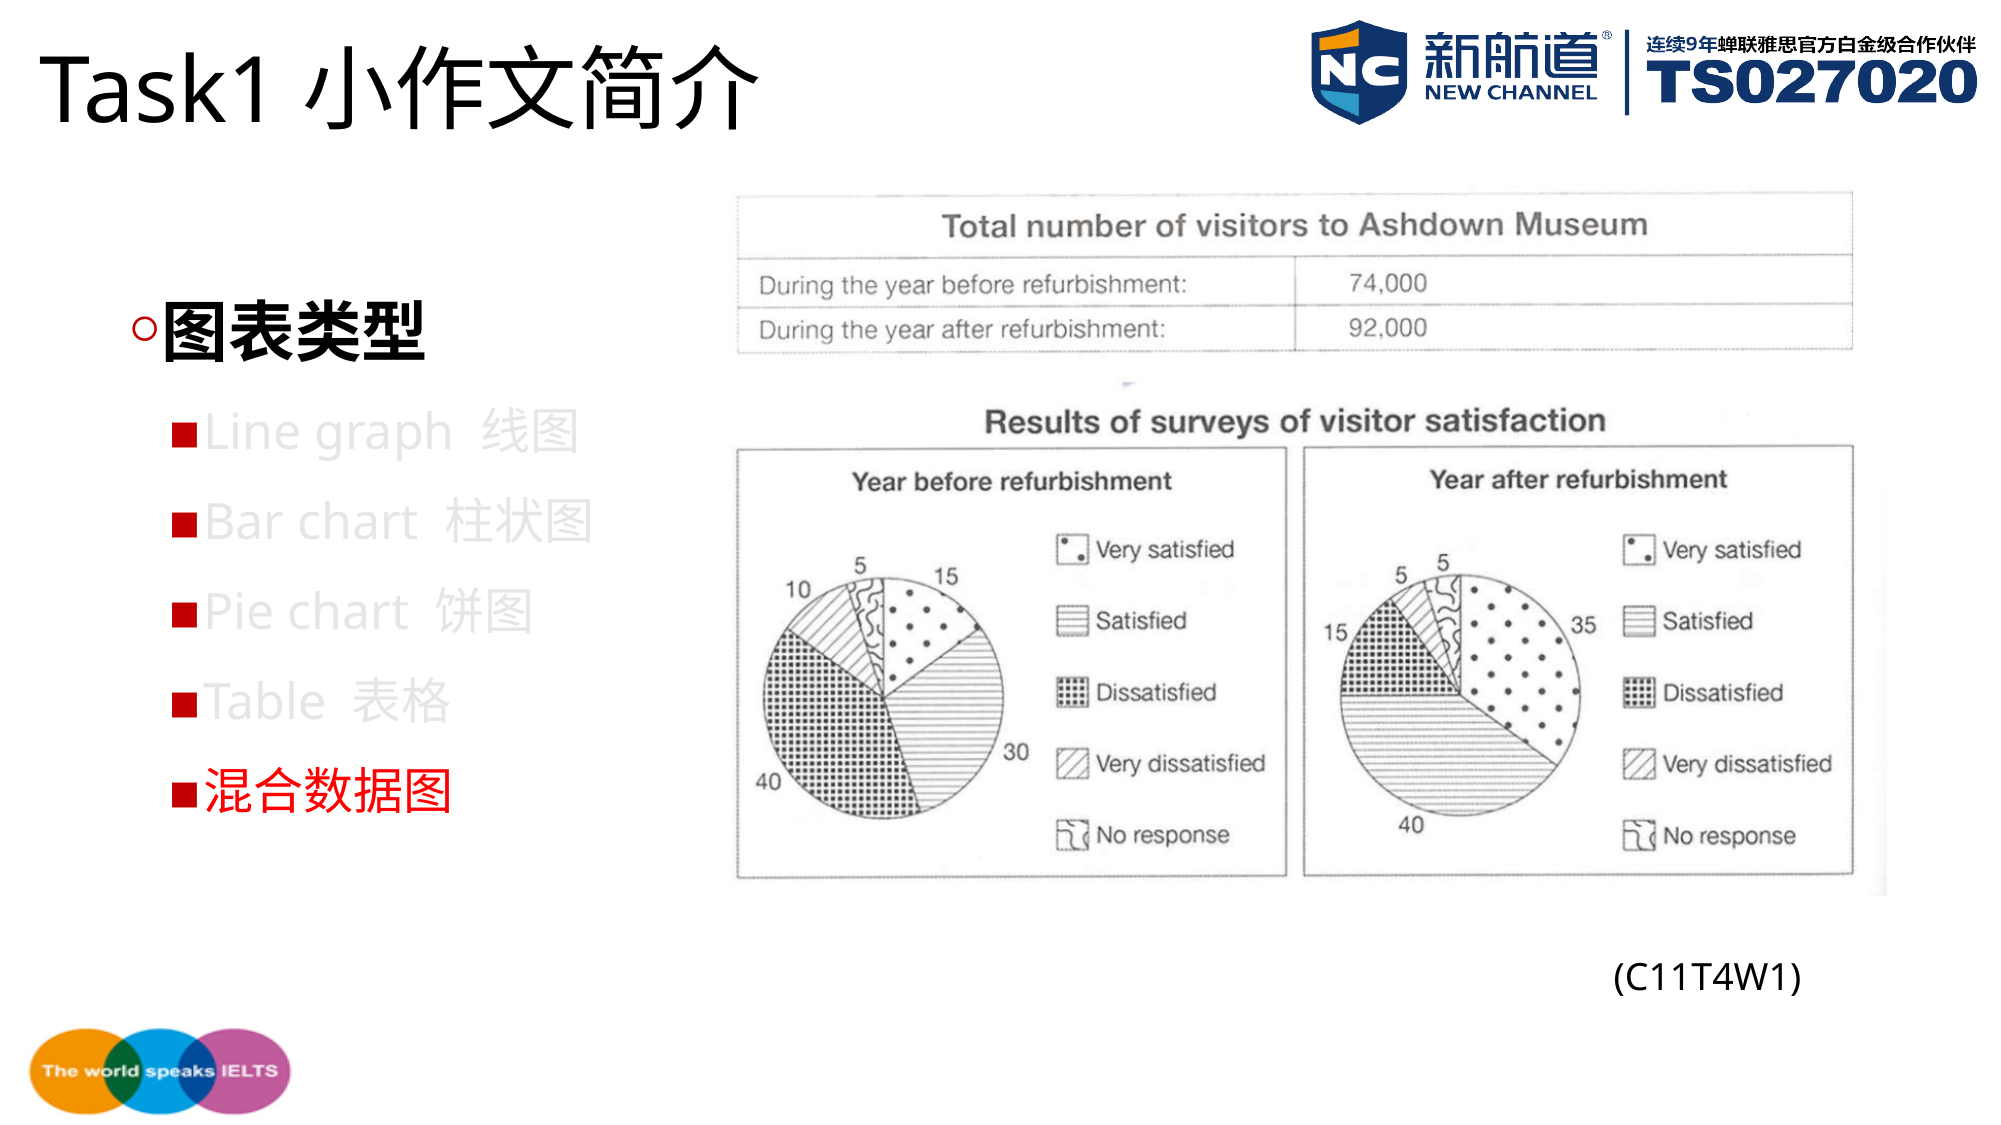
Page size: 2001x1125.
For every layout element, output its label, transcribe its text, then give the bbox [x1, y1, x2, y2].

text_box 图表类型 Line graph 线图 Bar chart 柱状图 Pie chart 饼图 Table 表格 混合数据图 [113, 201, 701, 827]
picture [4, 1024, 311, 1122]
picture [701, 181, 1887, 896]
text_box Task1小作文简介 [24, 0, 1750, 202]
picture [1750, 0, 1983, 146]
text_box (C11T4W1) [1598, 945, 1817, 1006]
